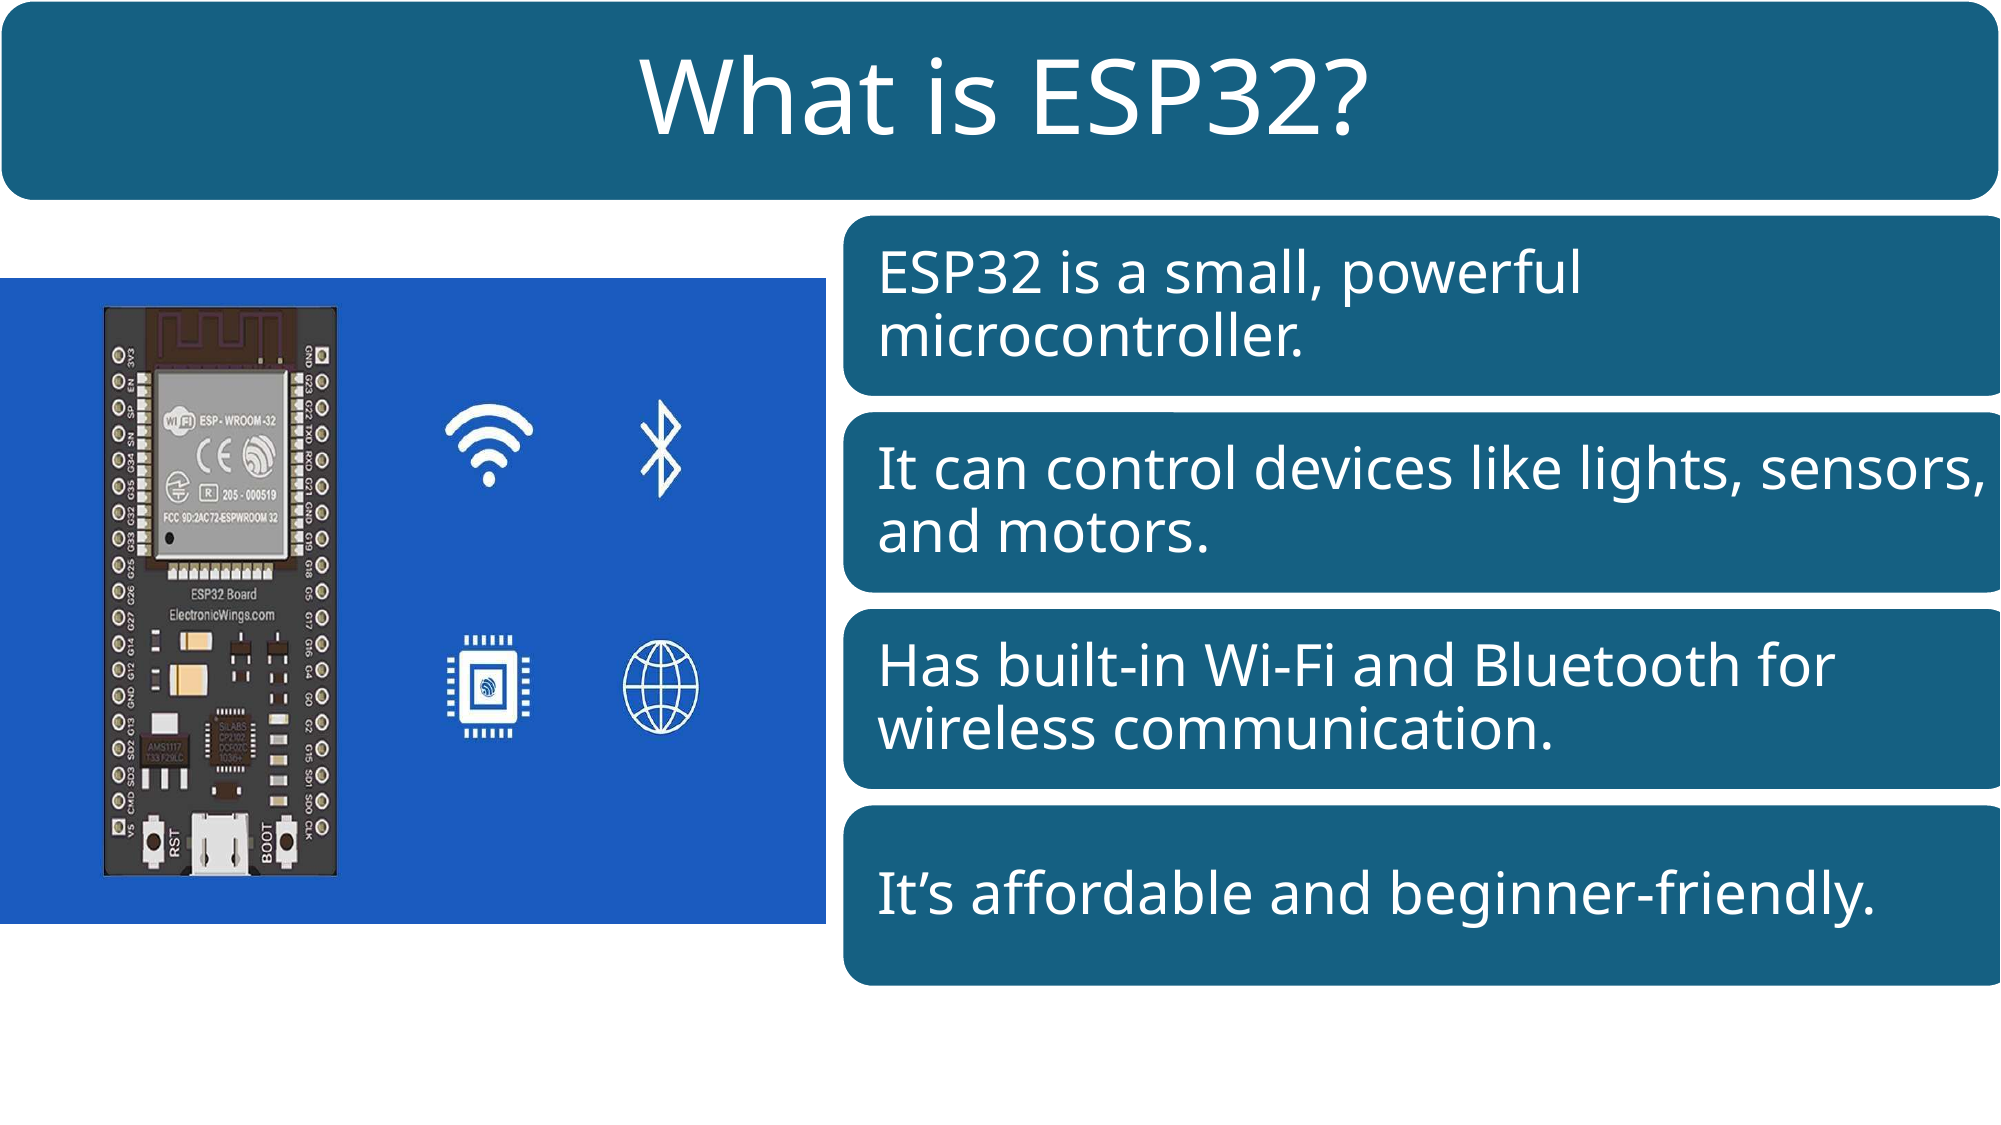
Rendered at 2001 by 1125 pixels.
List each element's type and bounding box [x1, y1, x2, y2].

picture [0, 277, 827, 924]
text_box [841, 207, 2000, 994]
text_box [0, 0, 2000, 204]
